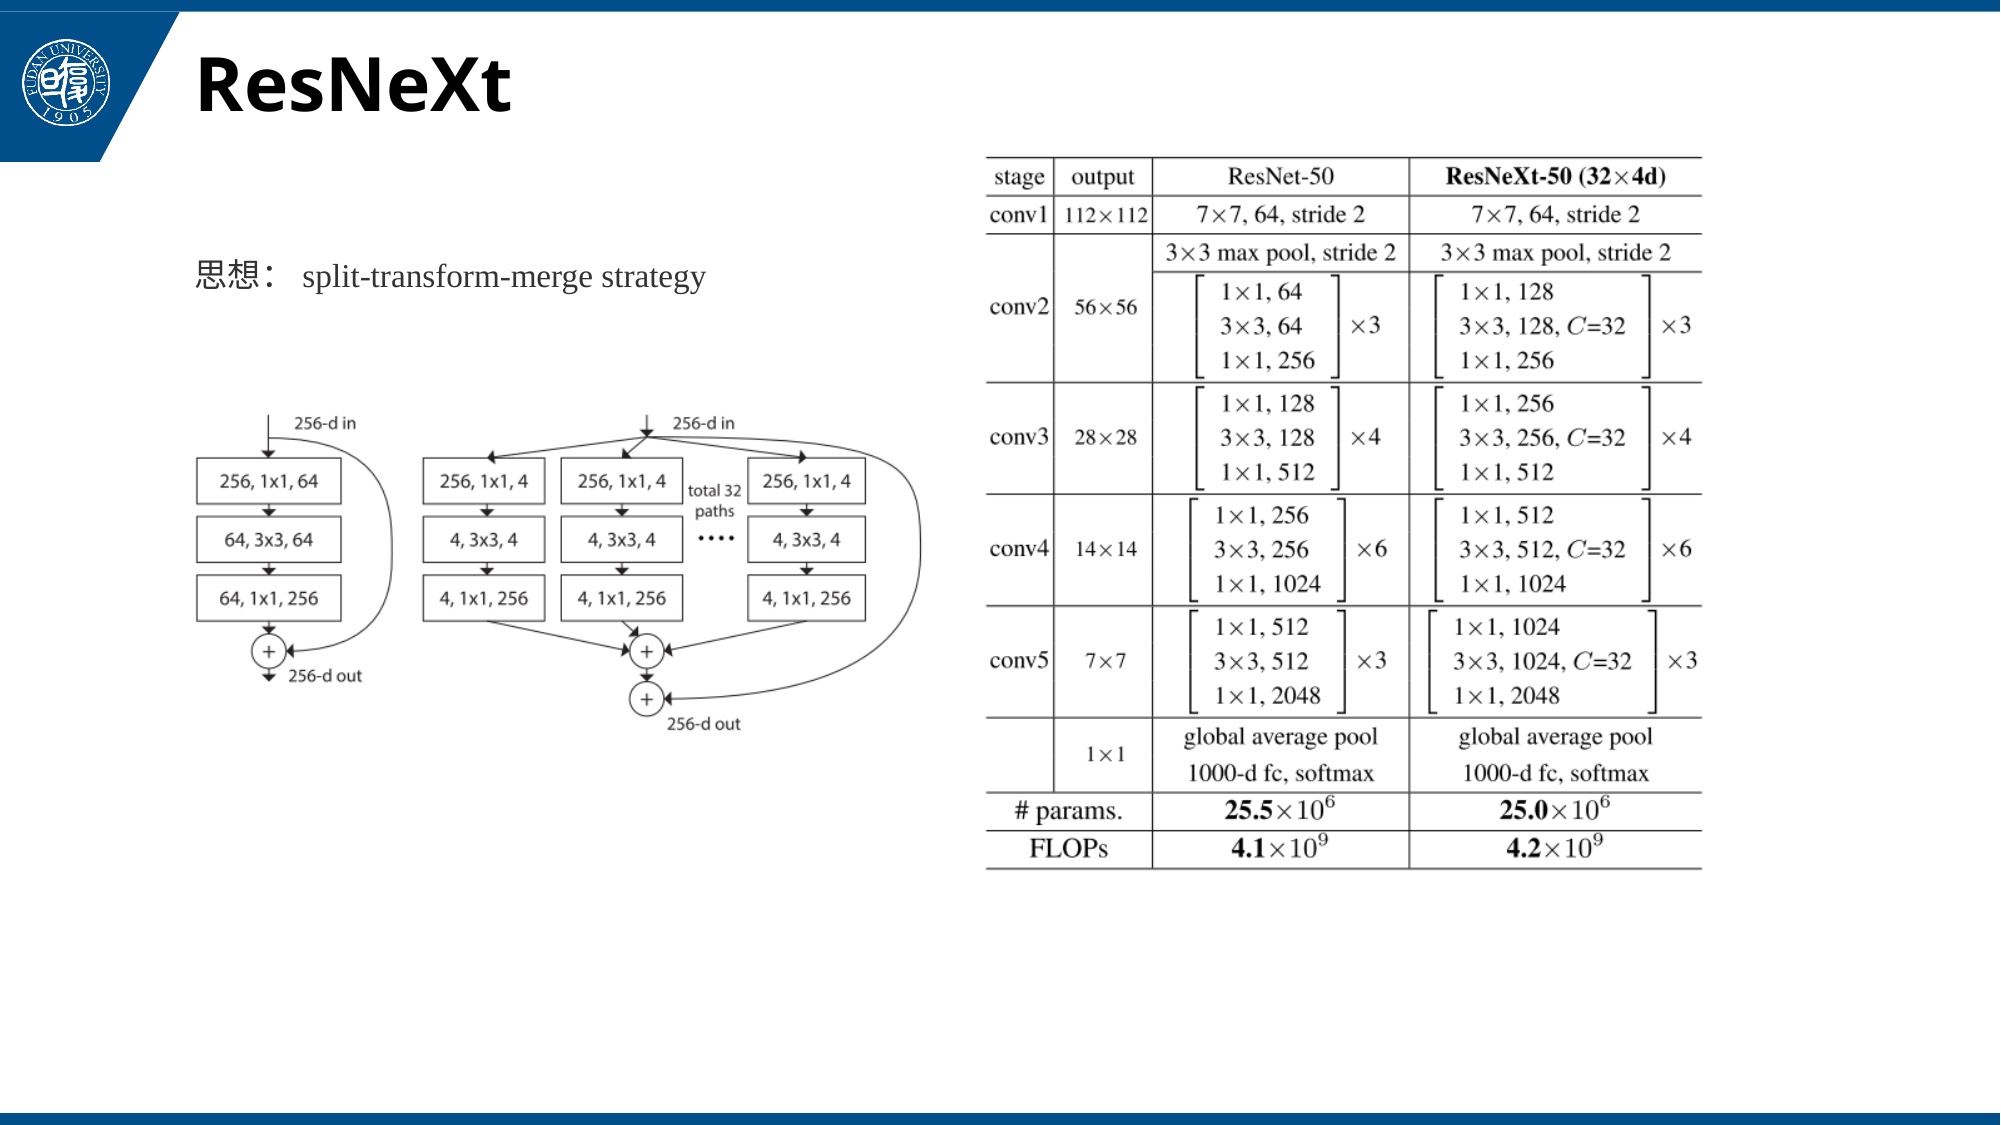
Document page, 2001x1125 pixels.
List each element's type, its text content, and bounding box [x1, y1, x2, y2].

picture [22, 39, 110, 126]
title ResNeXt [179, 11, 1863, 162]
text_box 思想：split-transform-merge strategy [179, 246, 978, 302]
picture [978, 142, 1710, 879]
picture [179, 386, 955, 739]
